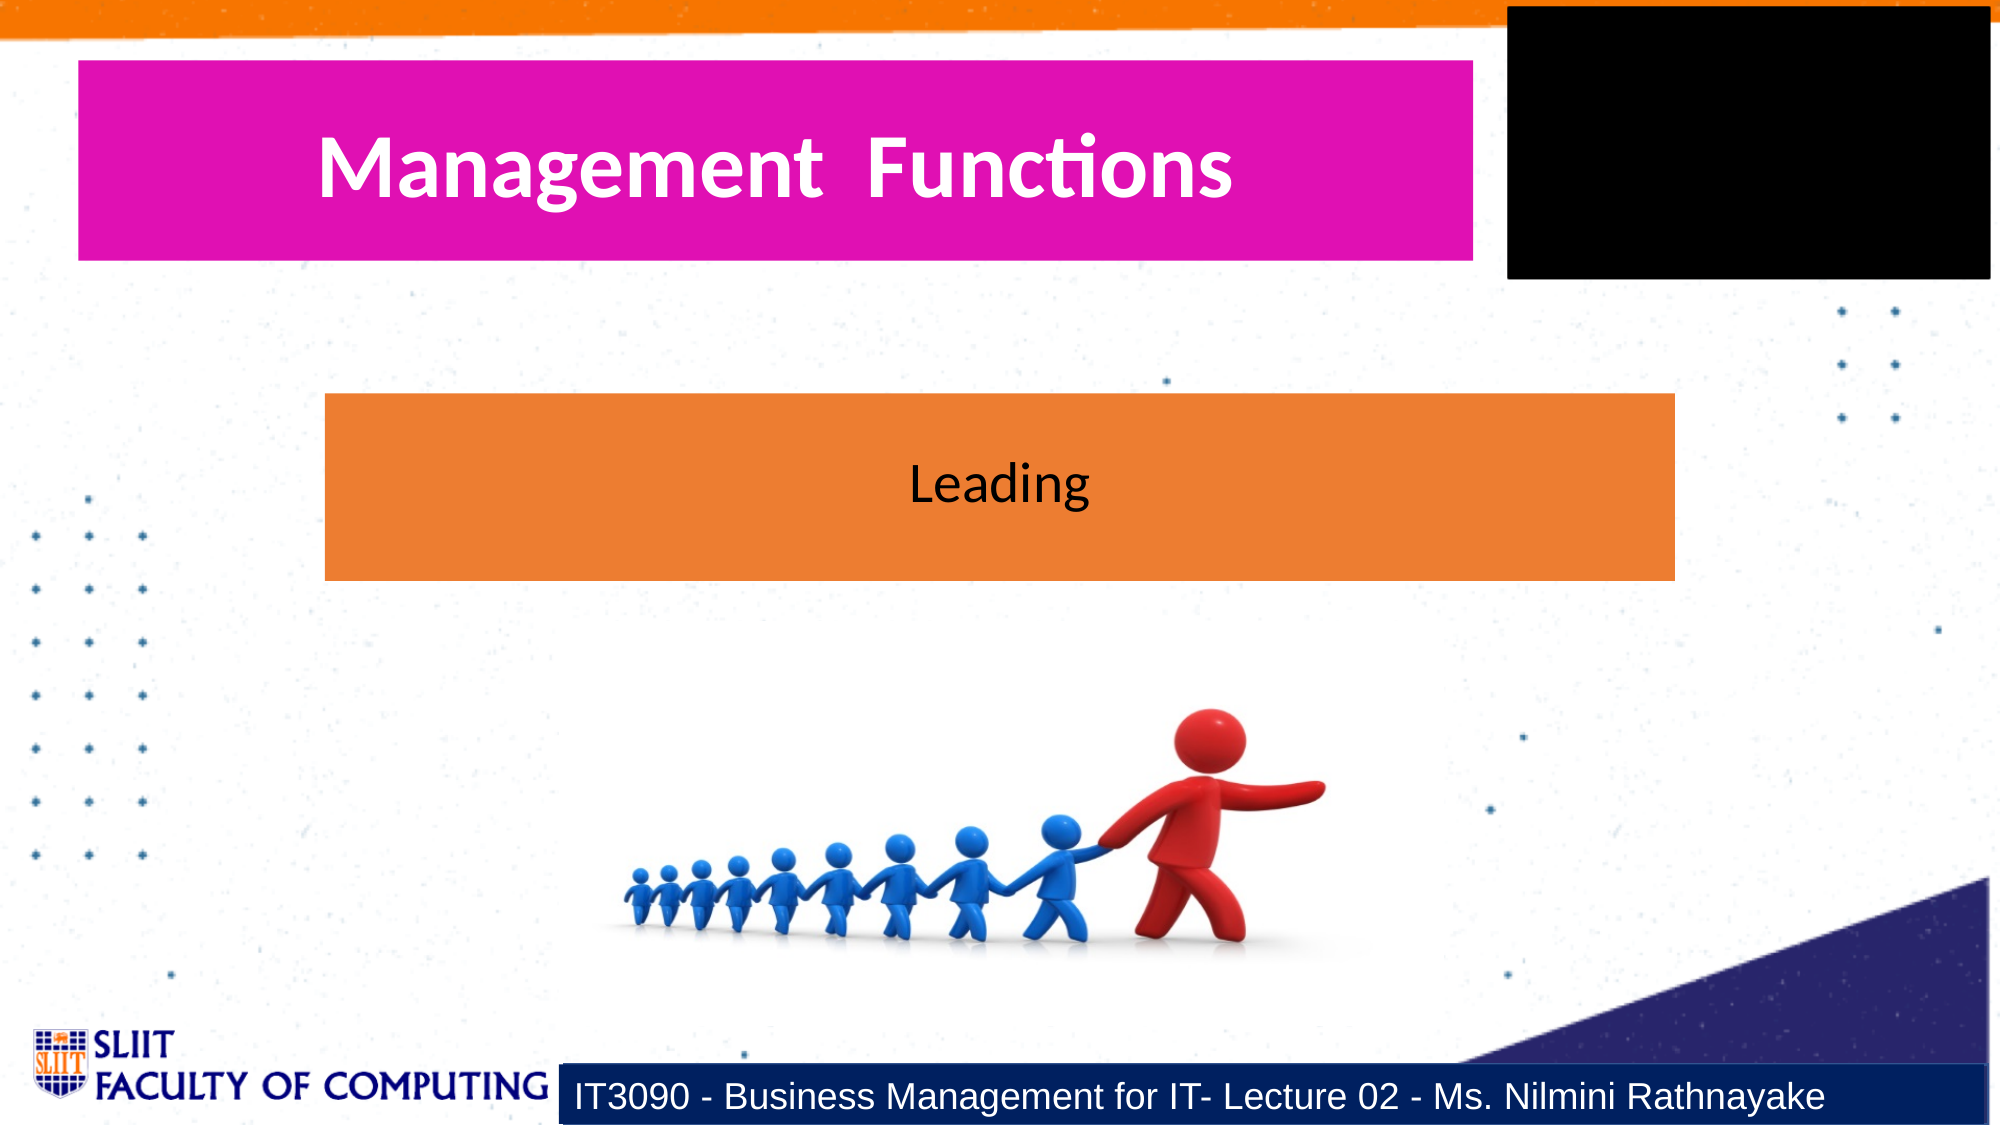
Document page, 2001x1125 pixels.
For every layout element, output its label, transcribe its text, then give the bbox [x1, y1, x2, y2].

title Leading [324, 393, 1675, 581]
picture [0, 0, 2000, 1125]
text_box IT3090 - Business Management for IT- Lecture 02 - Ms. Nilmini Rathnayake [558, 1064, 1984, 1124]
text_box Management Functions [78, 60, 1474, 261]
text_box What is the basic economic problem ? [689, 581, 1311, 592]
